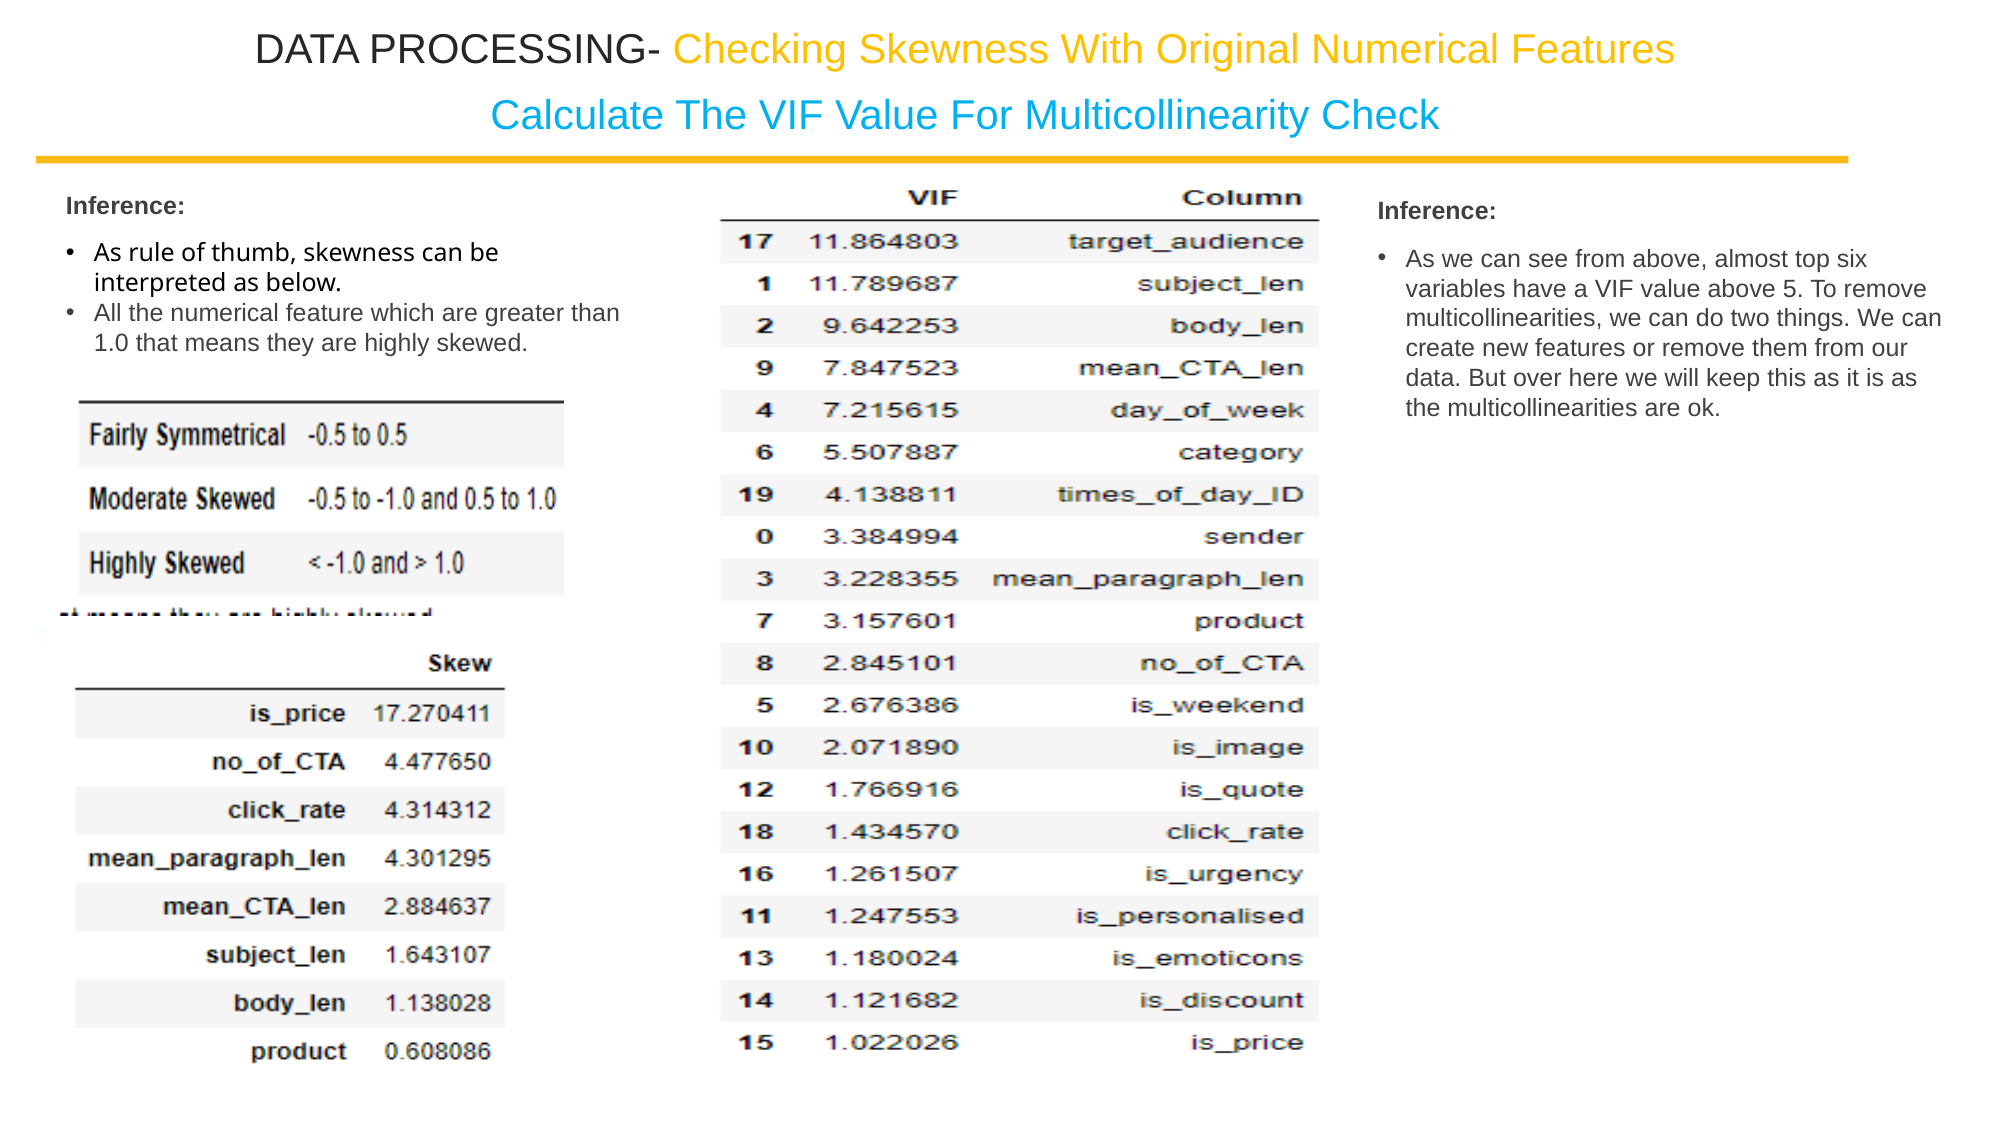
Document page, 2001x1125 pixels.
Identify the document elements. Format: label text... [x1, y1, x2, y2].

text_box [35, 155, 1849, 164]
list DATA PROCESSING- Checking Skewness With Original Numerical Features Calculate The VIF Value For Multicollinearity Check [16, 23, 1915, 143]
picture [59, 367, 564, 616]
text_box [51, 181, 655, 366]
picture [46, 629, 516, 1121]
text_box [1362, 186, 1967, 432]
picture [705, 176, 1361, 1071]
